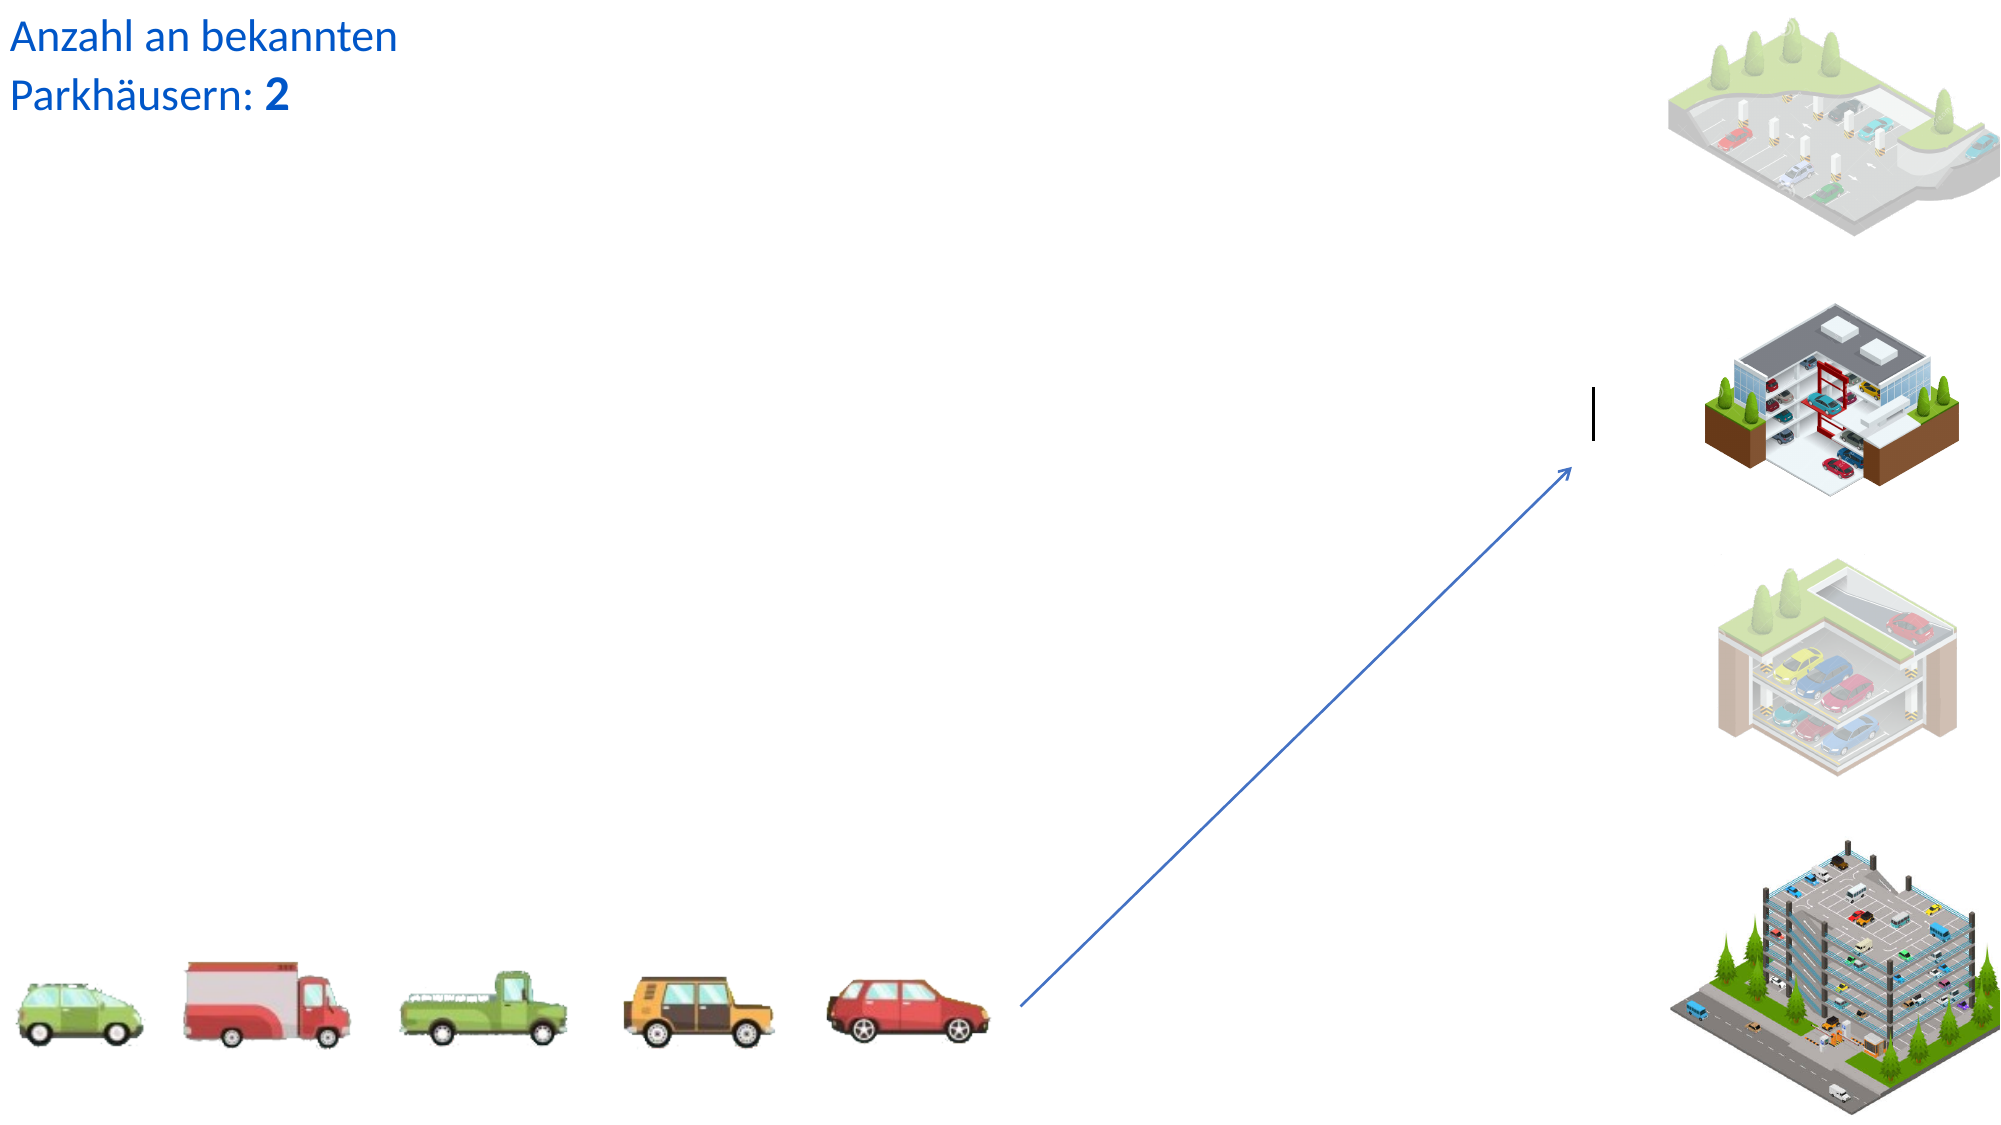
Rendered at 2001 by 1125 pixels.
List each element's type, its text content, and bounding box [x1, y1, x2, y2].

picture [1681, 287, 1992, 793]
picture [10, 954, 373, 1098]
picture [1664, 831, 2000, 1125]
text_box [1632, 0, 2000, 275]
picture [1662, 0, 2000, 250]
text_box Anzahl an bekannten Parkhäusern: 2 [0, 0, 464, 129]
picture [388, 966, 584, 1070]
text_box [1648, 555, 2000, 826]
picture [616, 972, 811, 1076]
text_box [1020, 466, 1572, 1007]
picture [822, 972, 1018, 1076]
